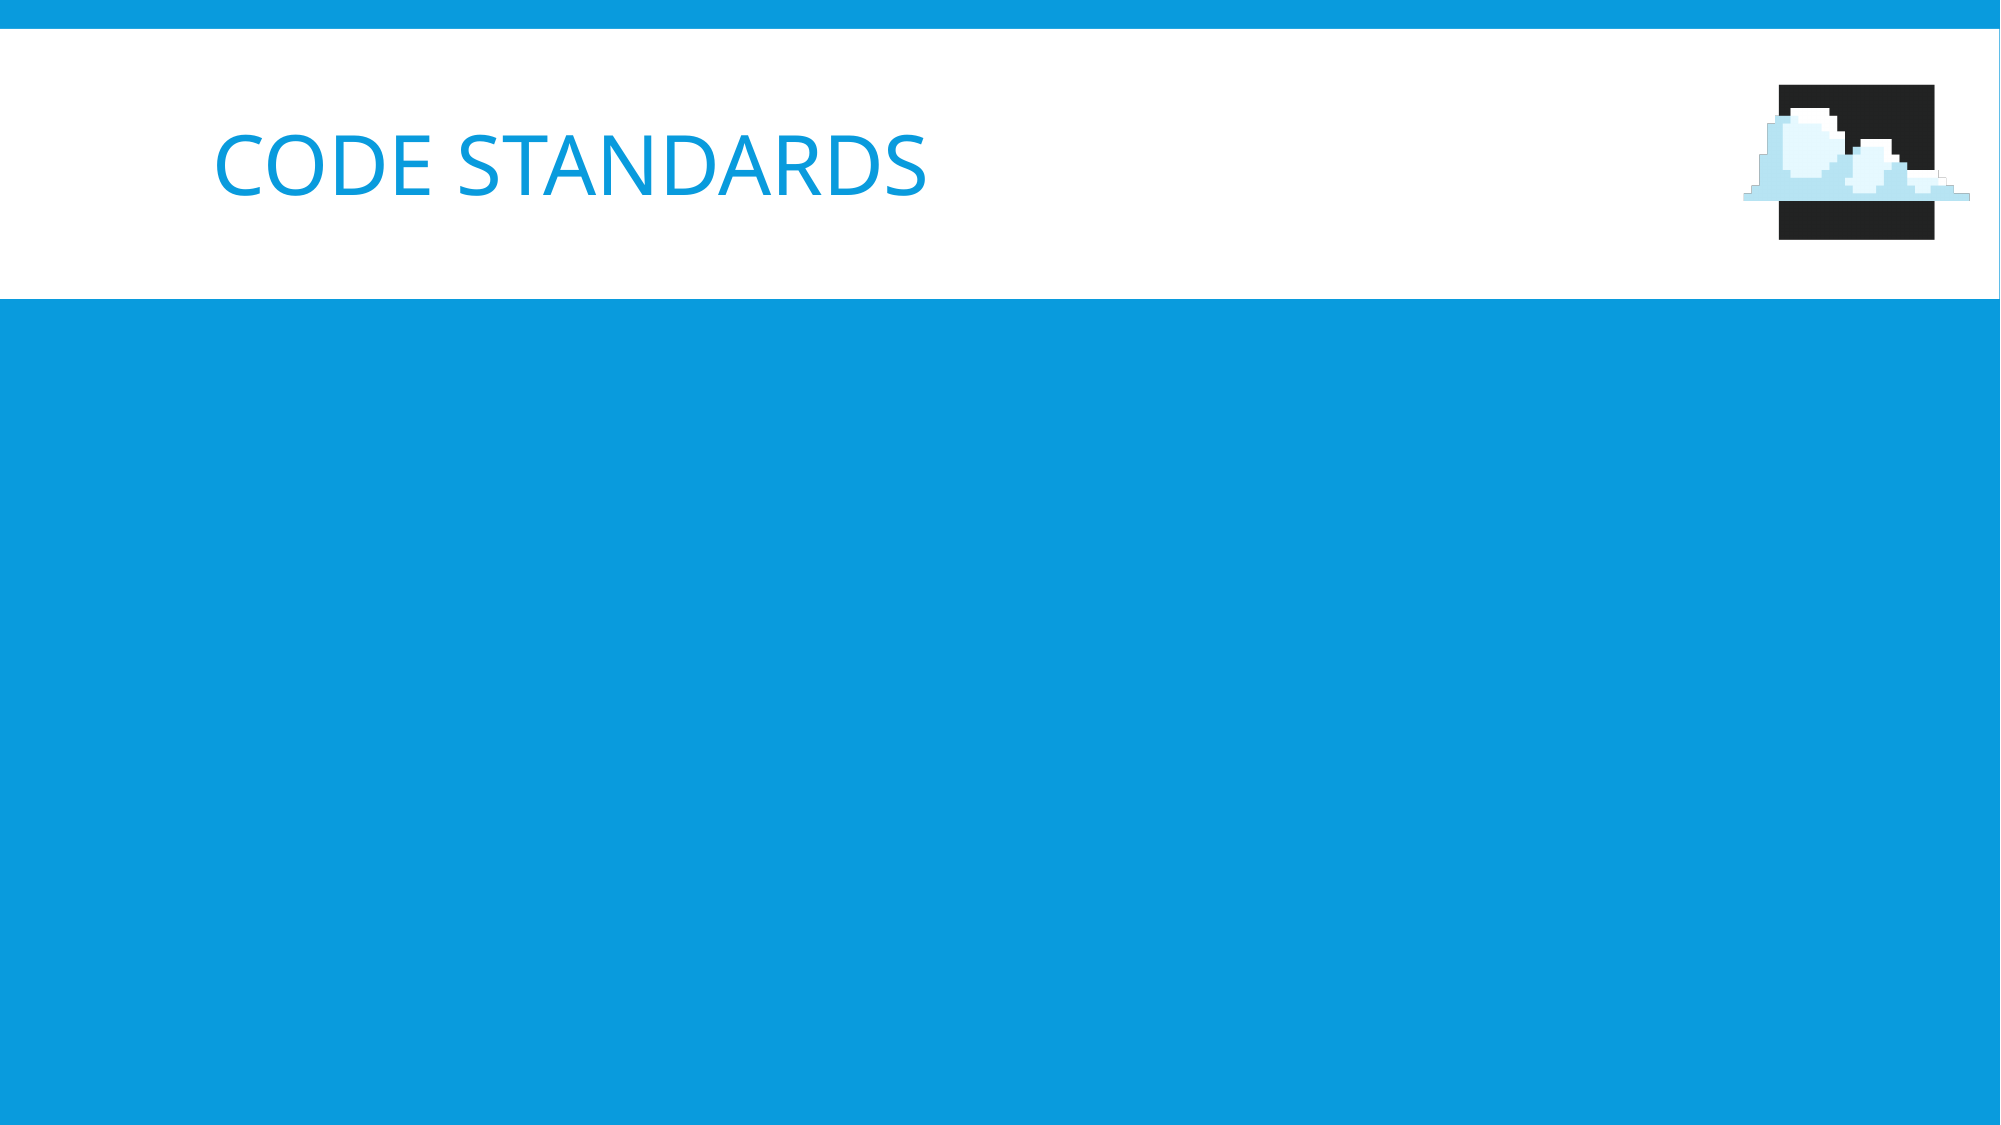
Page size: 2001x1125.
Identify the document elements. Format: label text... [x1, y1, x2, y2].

title Code standards [197, 46, 1731, 295]
picture [1736, 46, 1985, 294]
